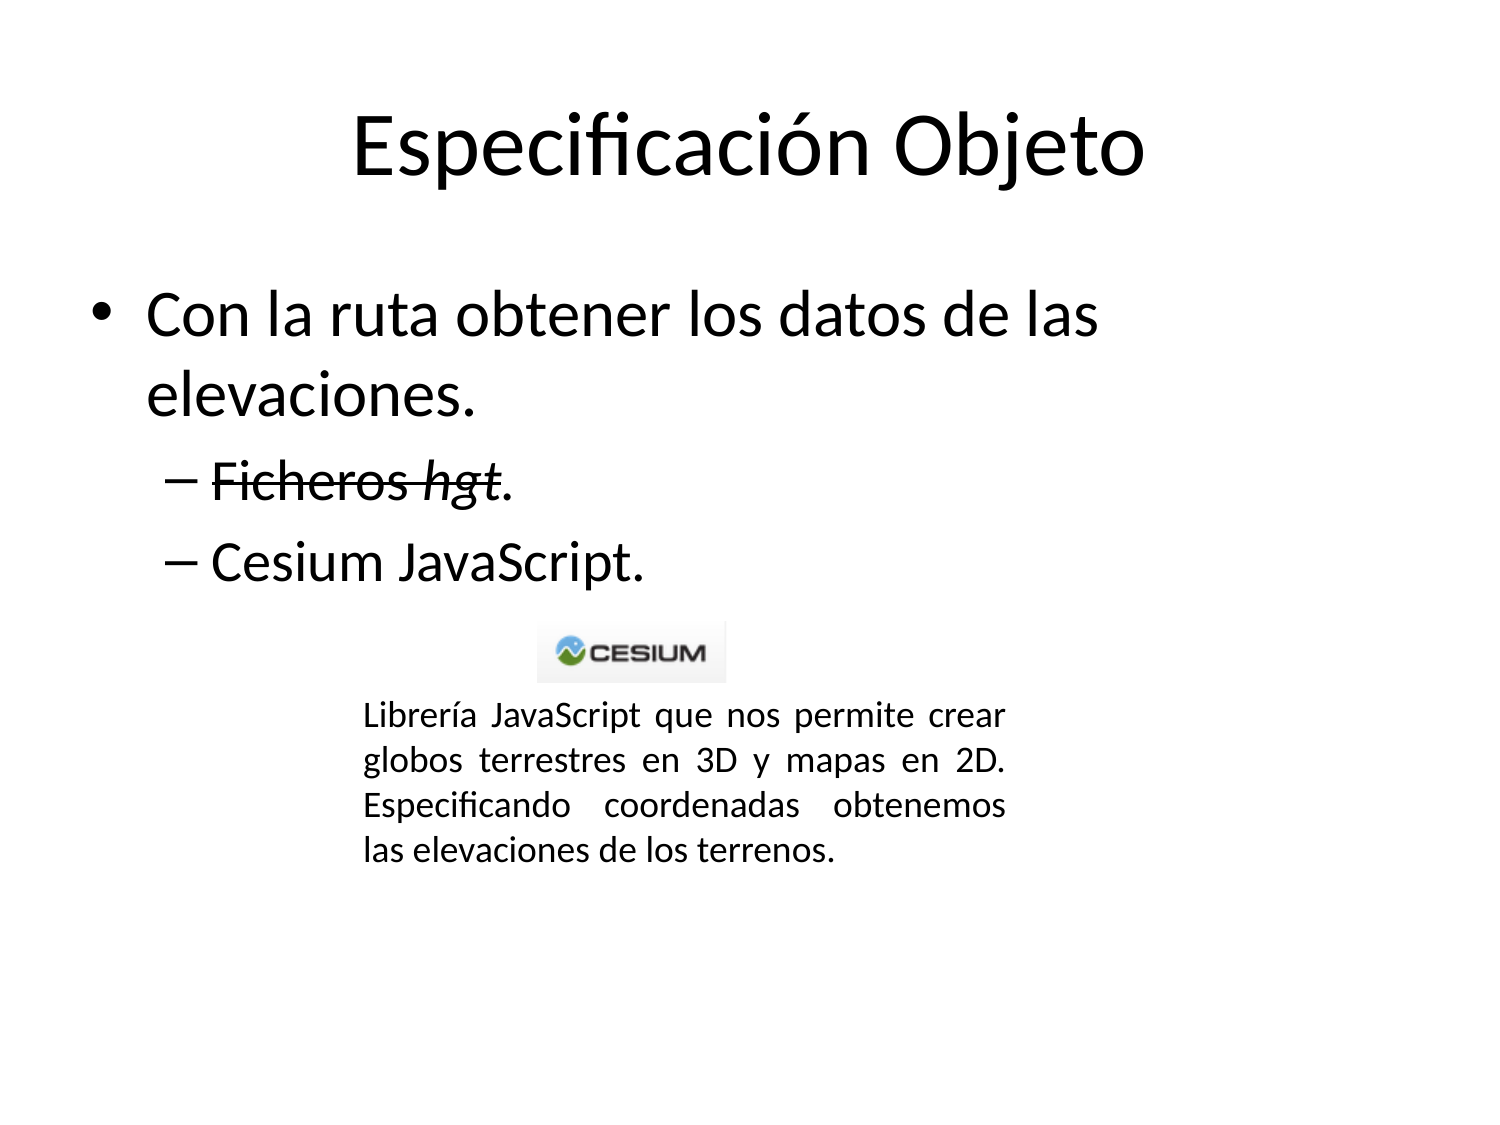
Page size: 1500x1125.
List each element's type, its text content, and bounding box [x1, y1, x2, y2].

picture [537, 621, 729, 683]
list Con la ruta obtener los datos de las elevaciones. Ficheros hgt. Cesium JavaScript. [75, 262, 1425, 1005]
text_box Librería JavaScript que nos permite crear globos terrestres en 3D y mapas en 2D. Especificando coordenadas obtenemos las elevaciones de los terrenos. [348, 682, 1022, 878]
title Especificación Objeto [75, 45, 1425, 233]
